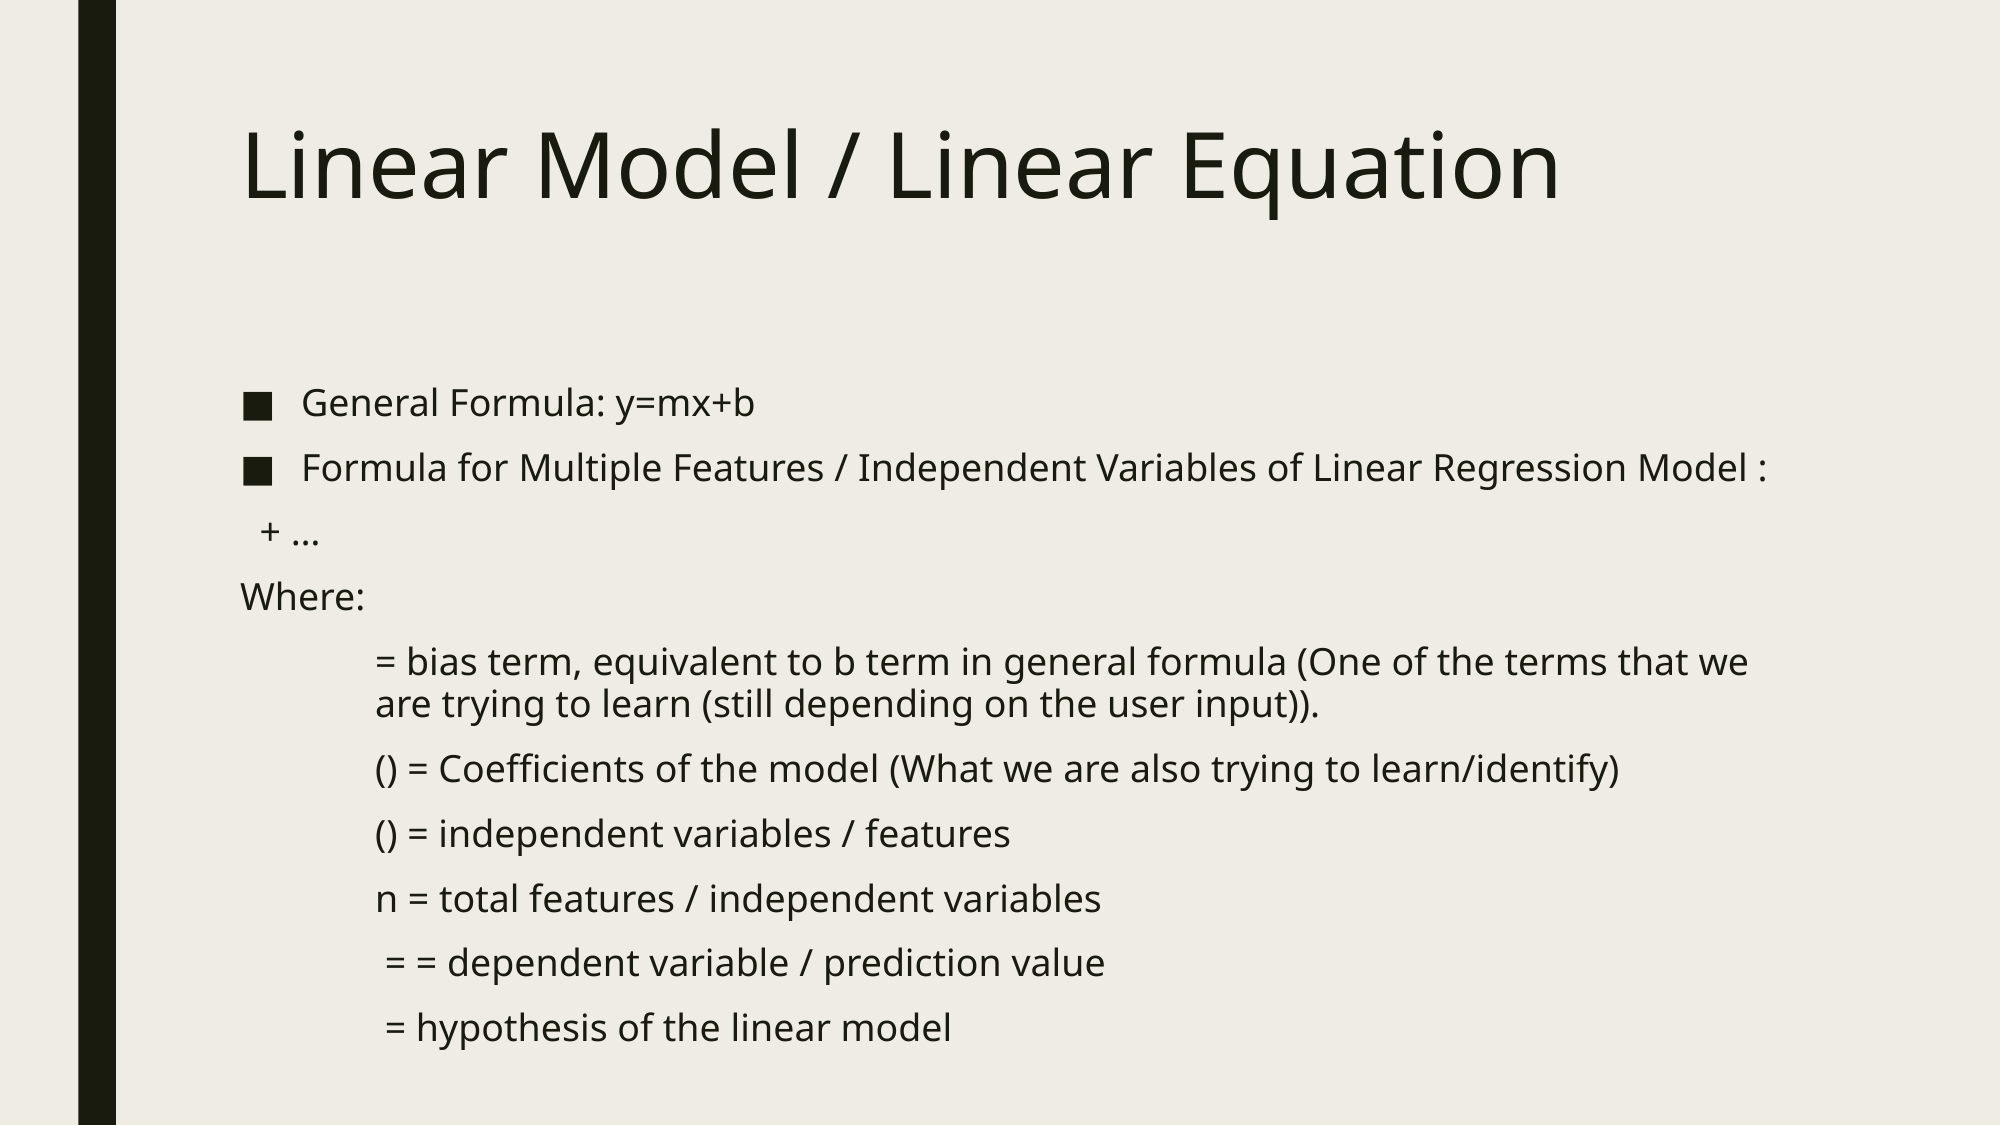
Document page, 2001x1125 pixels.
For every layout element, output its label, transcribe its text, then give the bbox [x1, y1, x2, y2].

title Linear Model / Linear Equation [225, 112, 1800, 357]
